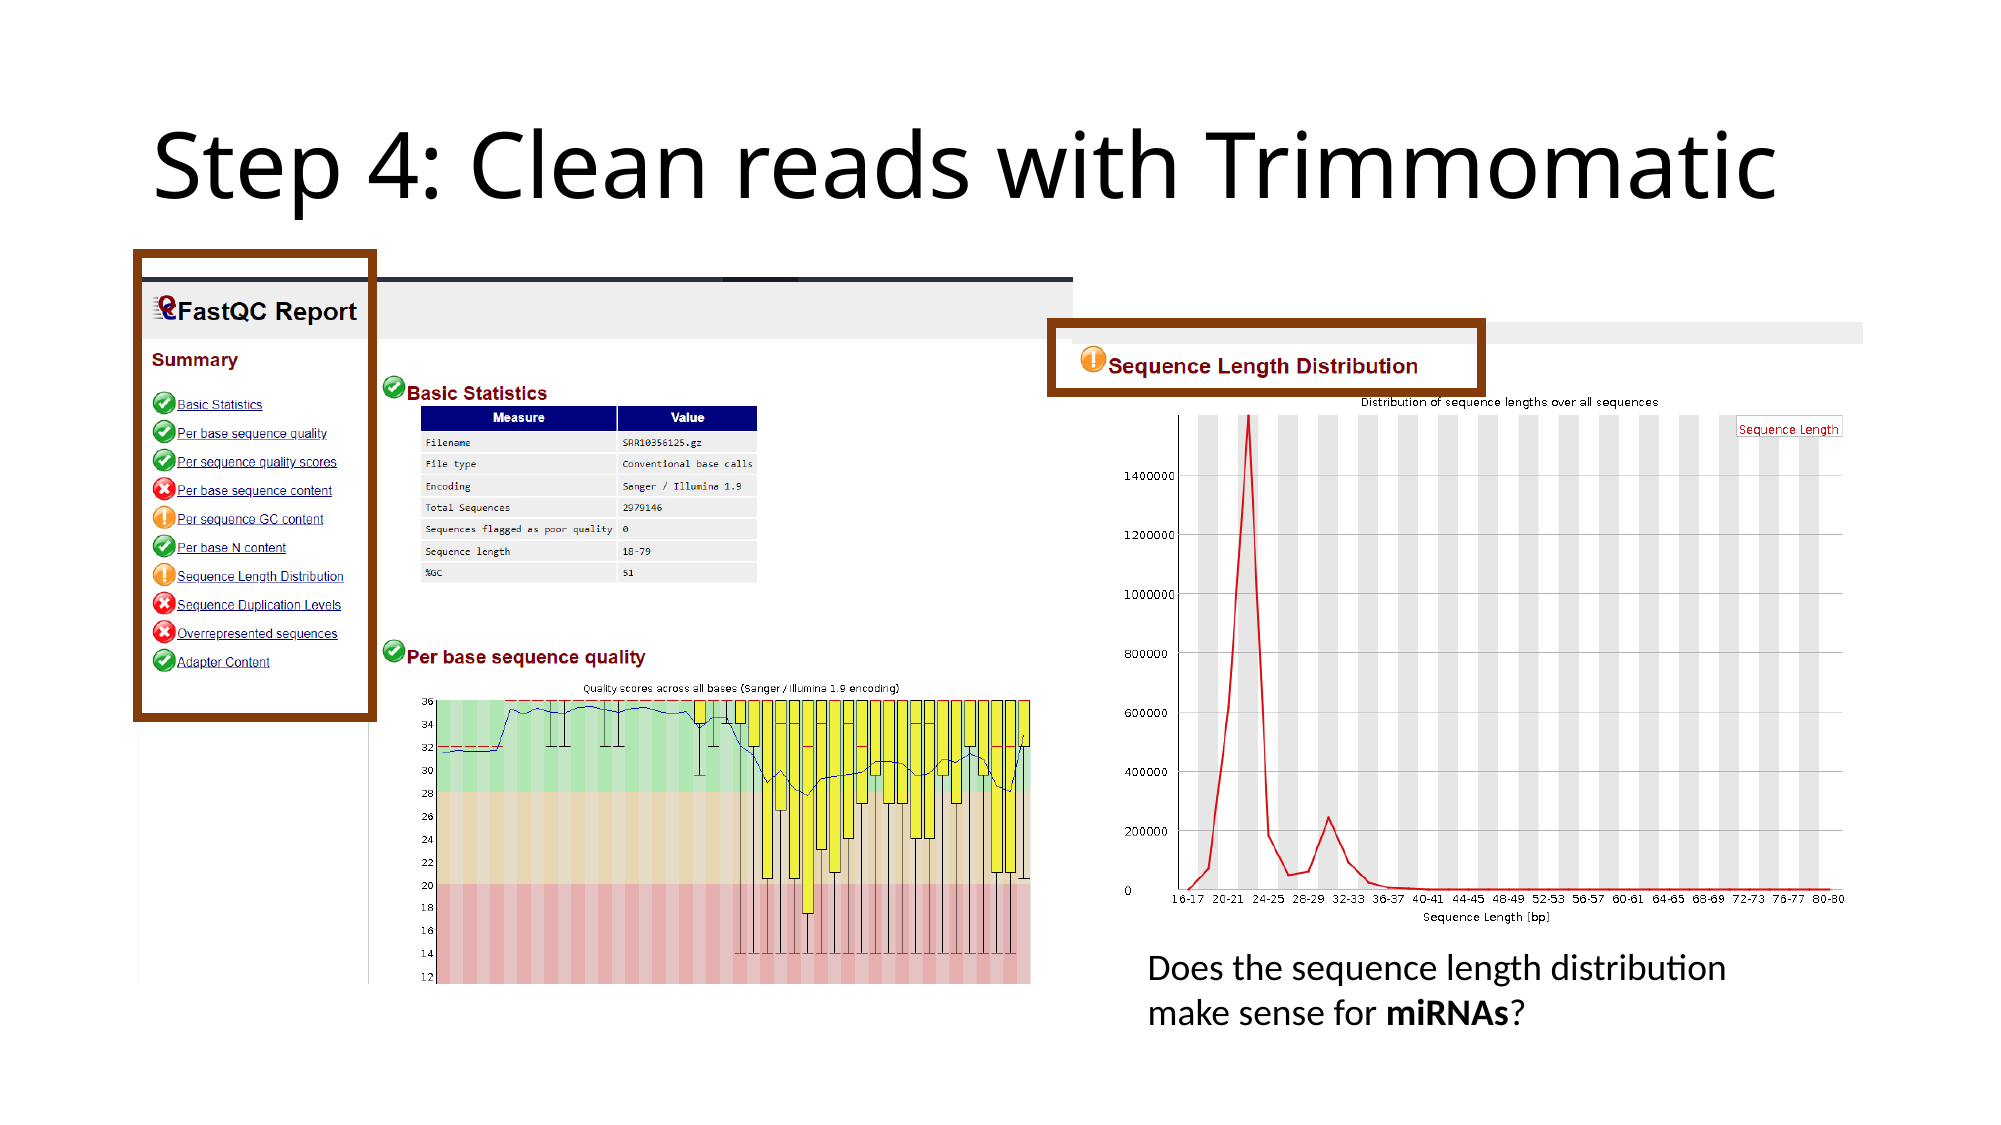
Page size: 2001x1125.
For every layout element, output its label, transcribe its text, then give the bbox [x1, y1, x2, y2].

text_box [136, 253, 374, 719]
picture [137, 277, 1863, 984]
title Step 4: Clean reads with Trimmomatic [137, 59, 1863, 278]
text_box Does the sequence length distribution make sense for miRNAs? [1132, 938, 1794, 1041]
